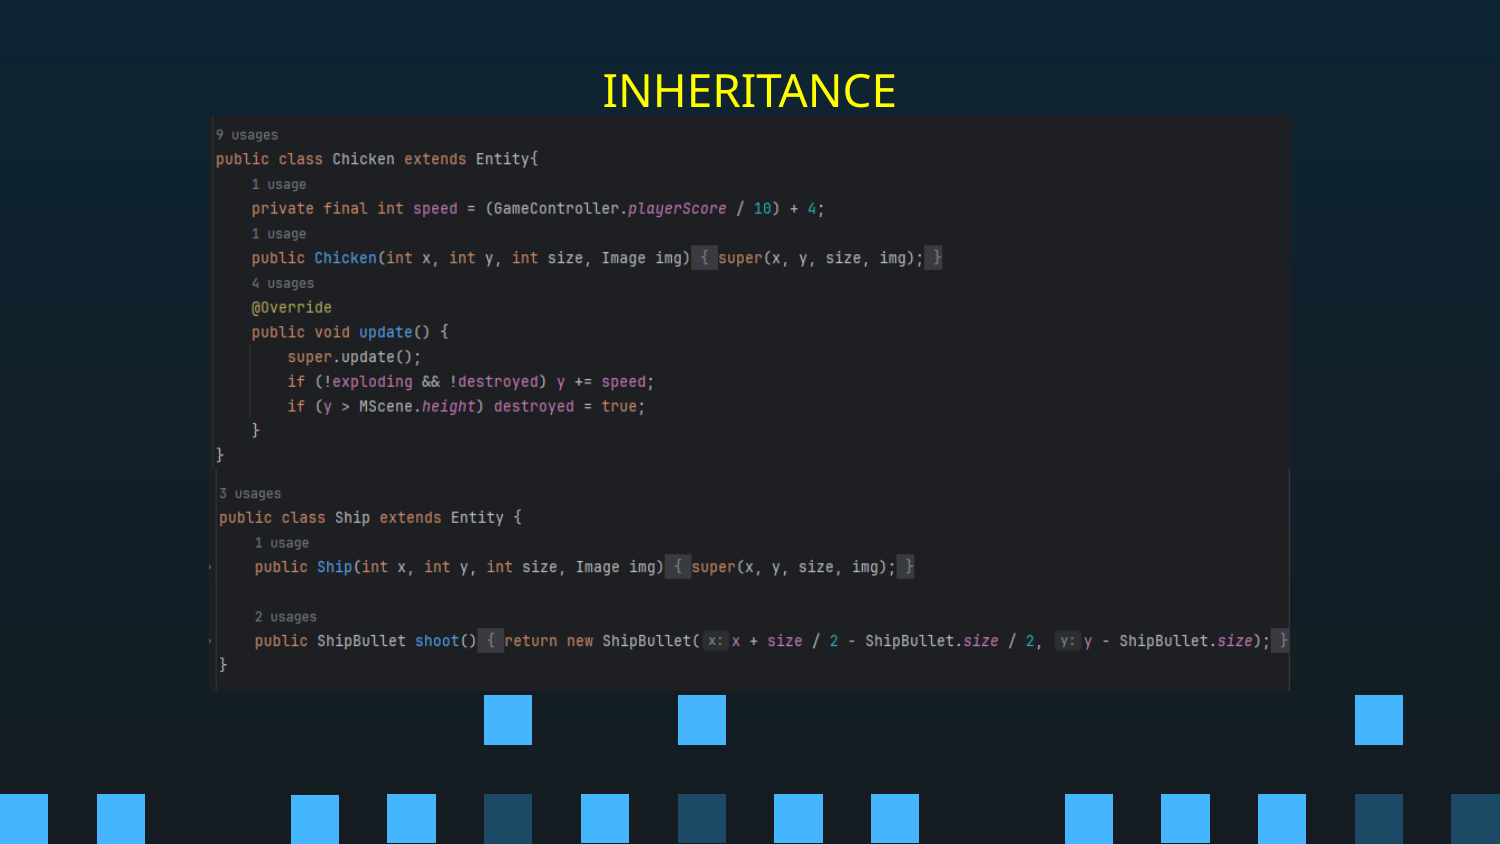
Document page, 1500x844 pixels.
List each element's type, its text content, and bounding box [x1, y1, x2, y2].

title INHERITANCE [117, 62, 1383, 117]
picture [208, 116, 1291, 691]
